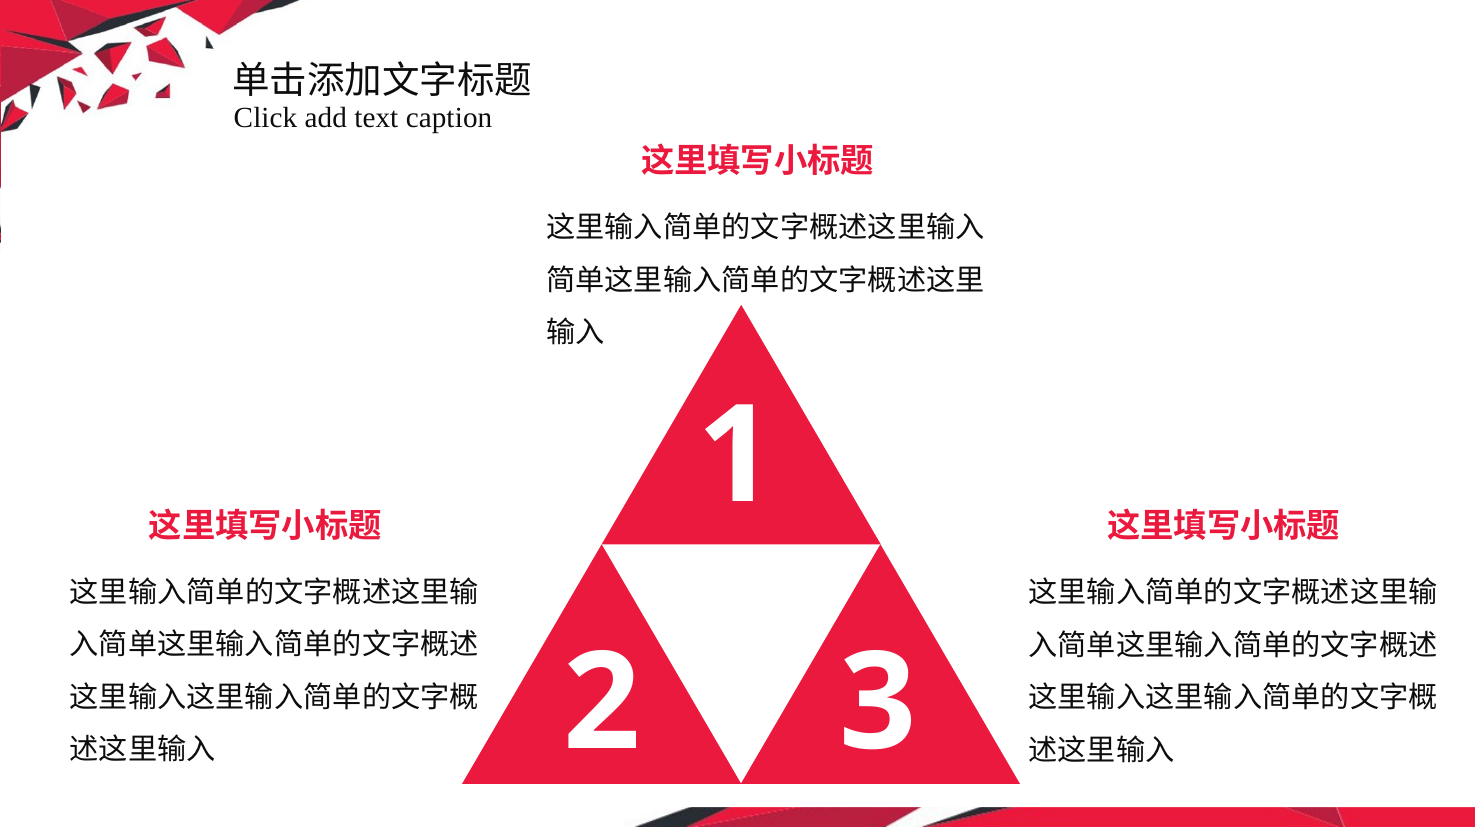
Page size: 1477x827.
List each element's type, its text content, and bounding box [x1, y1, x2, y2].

text_box [214, 107, 1477, 808]
text_box 这里填写小标题 [815, 136, 921, 189]
text_box 3 [825, 605, 933, 783]
text_box 这里填写小标题 [129, 501, 485, 554]
text_box 2 [548, 605, 656, 783]
text_box 这里输入简单的文字概述这里输入简单这里输入简单的文字概述这里输入 [815, 181, 1029, 358]
text_box 1 [682, 460, 790, 536]
text_box [739, 630, 1022, 786]
text_box 这里输入简单的文字概述这里输入简单这里输入简单的文字概述这里输入这里输入简单的文字概述这里输入 [1008, 546, 1460, 776]
picture [0, 0, 1475, 827]
text_box 这里输入简单的文字概述这里输入简单这里输入简单的文字概述这里输入这里输入简单的文字概述这里输入 [50, 545, 501, 776]
text_box 这里填写小标题 [1087, 501, 1444, 554]
text_box [460, 632, 741, 786]
text_box [599, 427, 883, 547]
text_box [563, 542, 640, 605]
text_box [842, 542, 919, 605]
